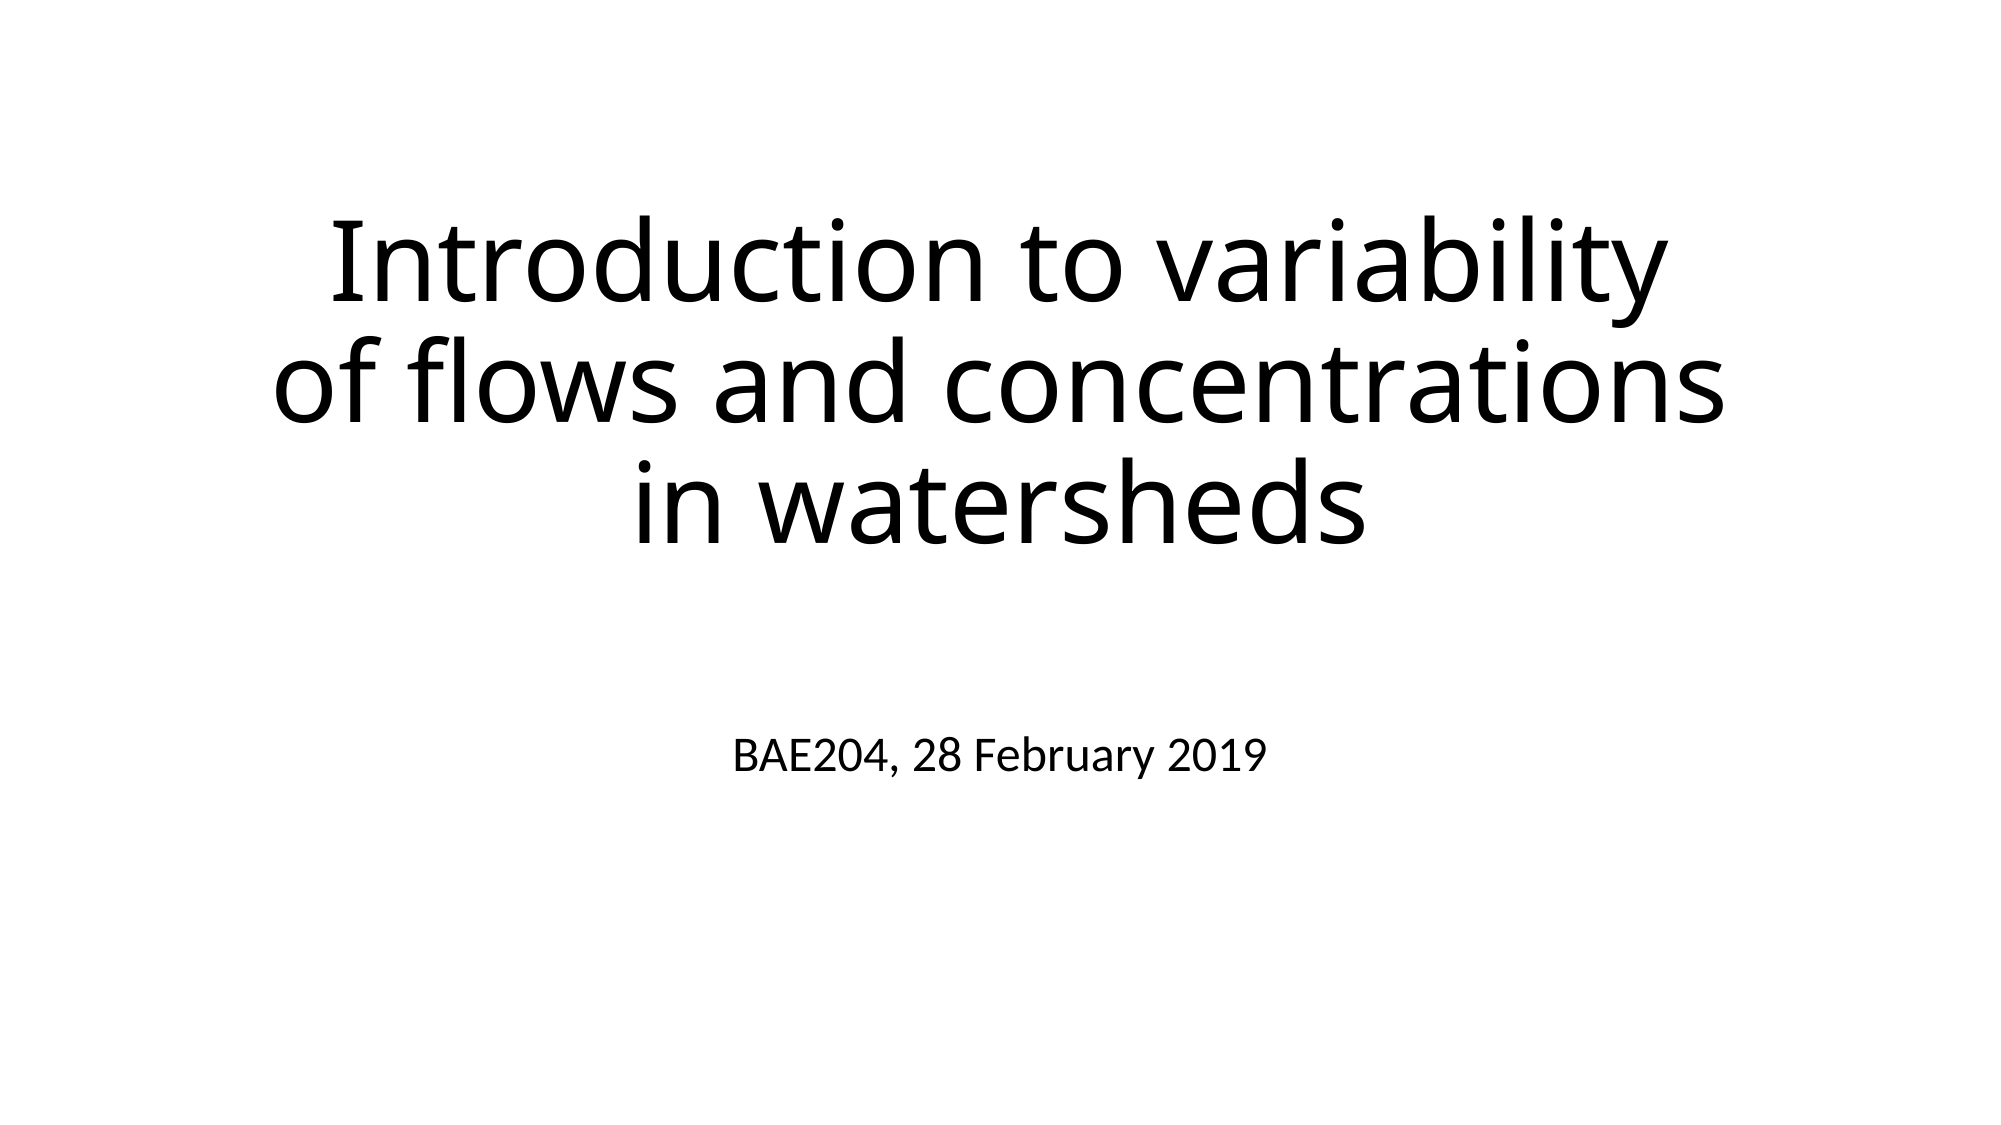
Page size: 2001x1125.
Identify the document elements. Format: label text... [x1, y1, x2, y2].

title Introduction to variability of flows and concentrations in watersheds [249, 184, 1750, 576]
subtitle BAE204, 28 February 2019 [249, 720, 1750, 863]
